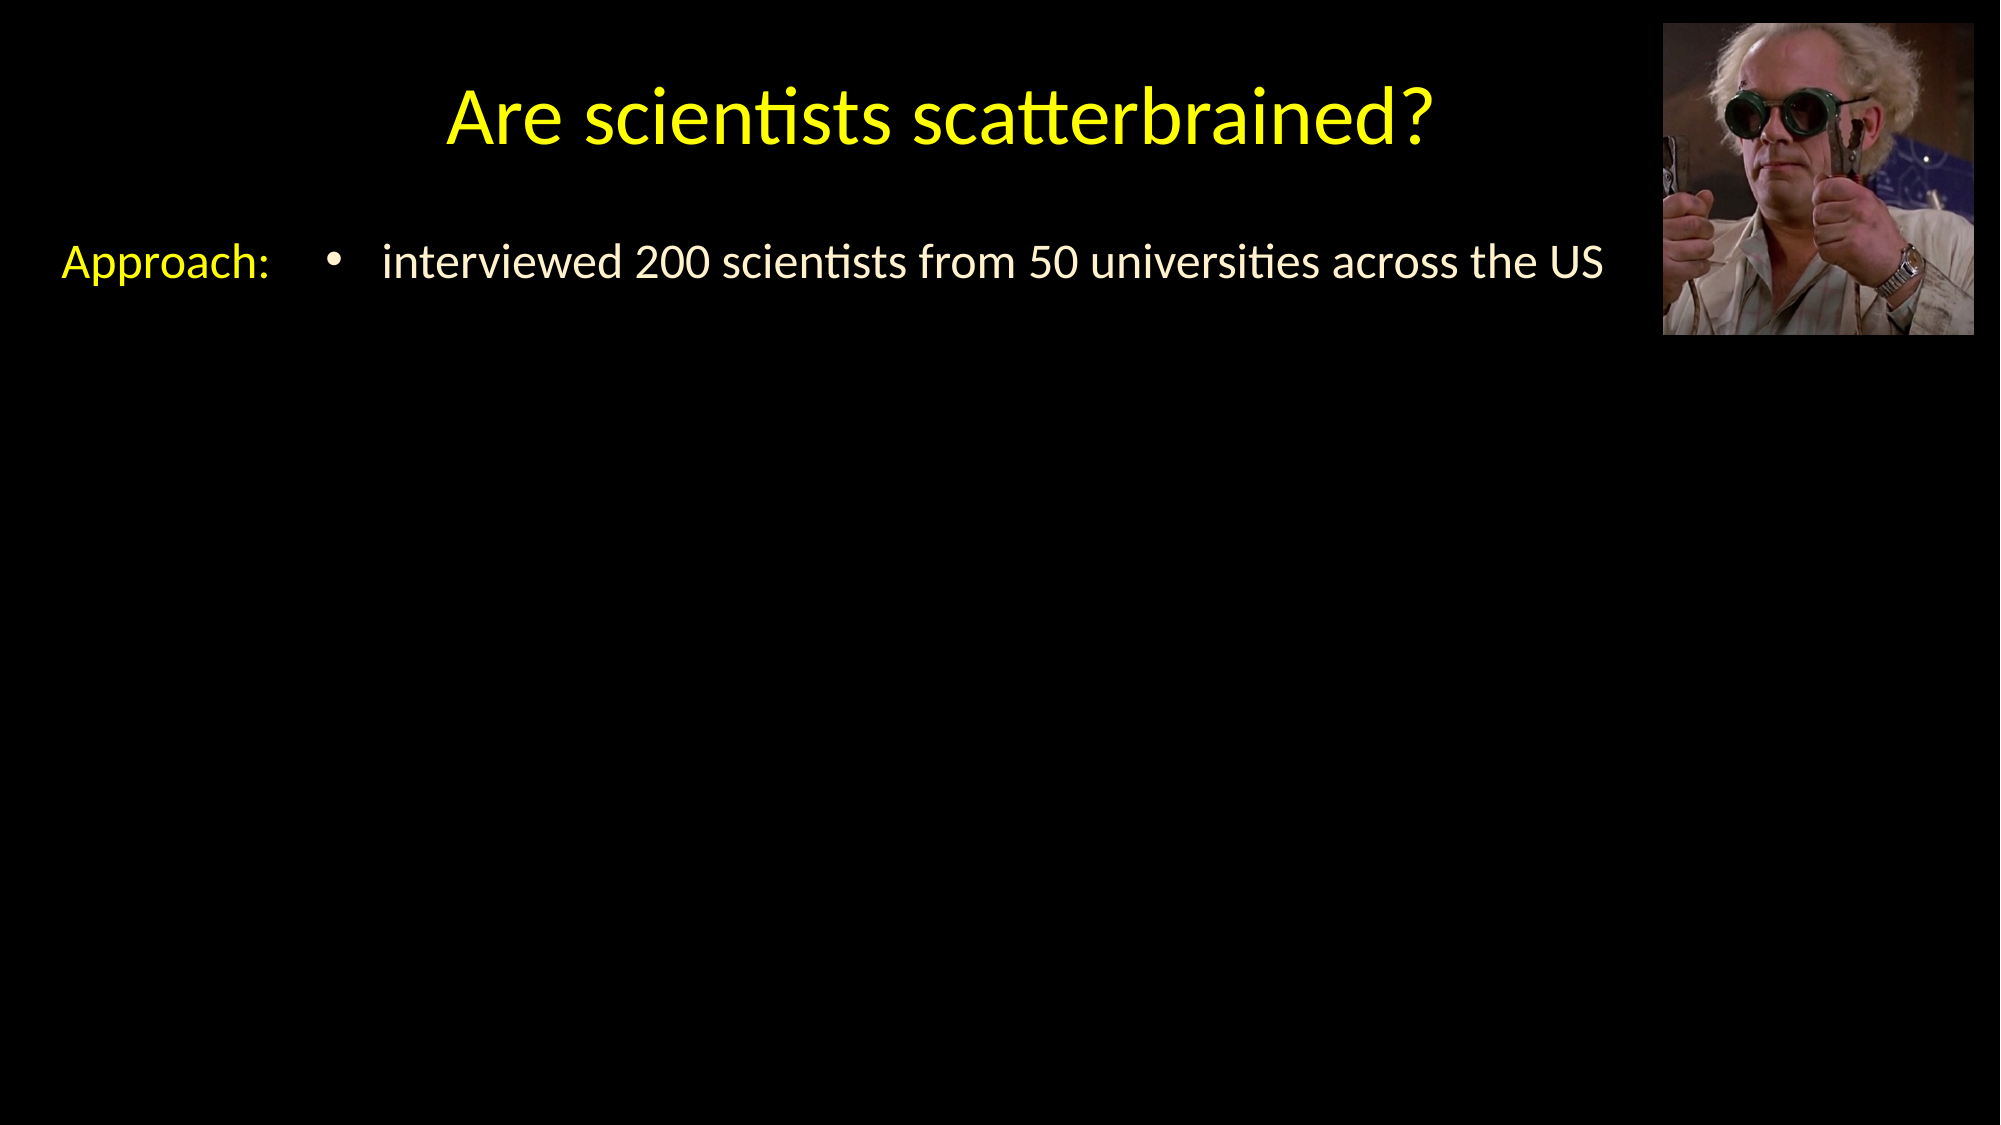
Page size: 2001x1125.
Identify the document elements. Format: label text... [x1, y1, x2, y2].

text_box interviewed 200 scientists from 50 universities across the US [310, 220, 1663, 296]
text_box Approach: [46, 220, 310, 296]
text_box Are scientists scatterbrained? [431, 53, 1453, 169]
picture [1663, 23, 1974, 335]
